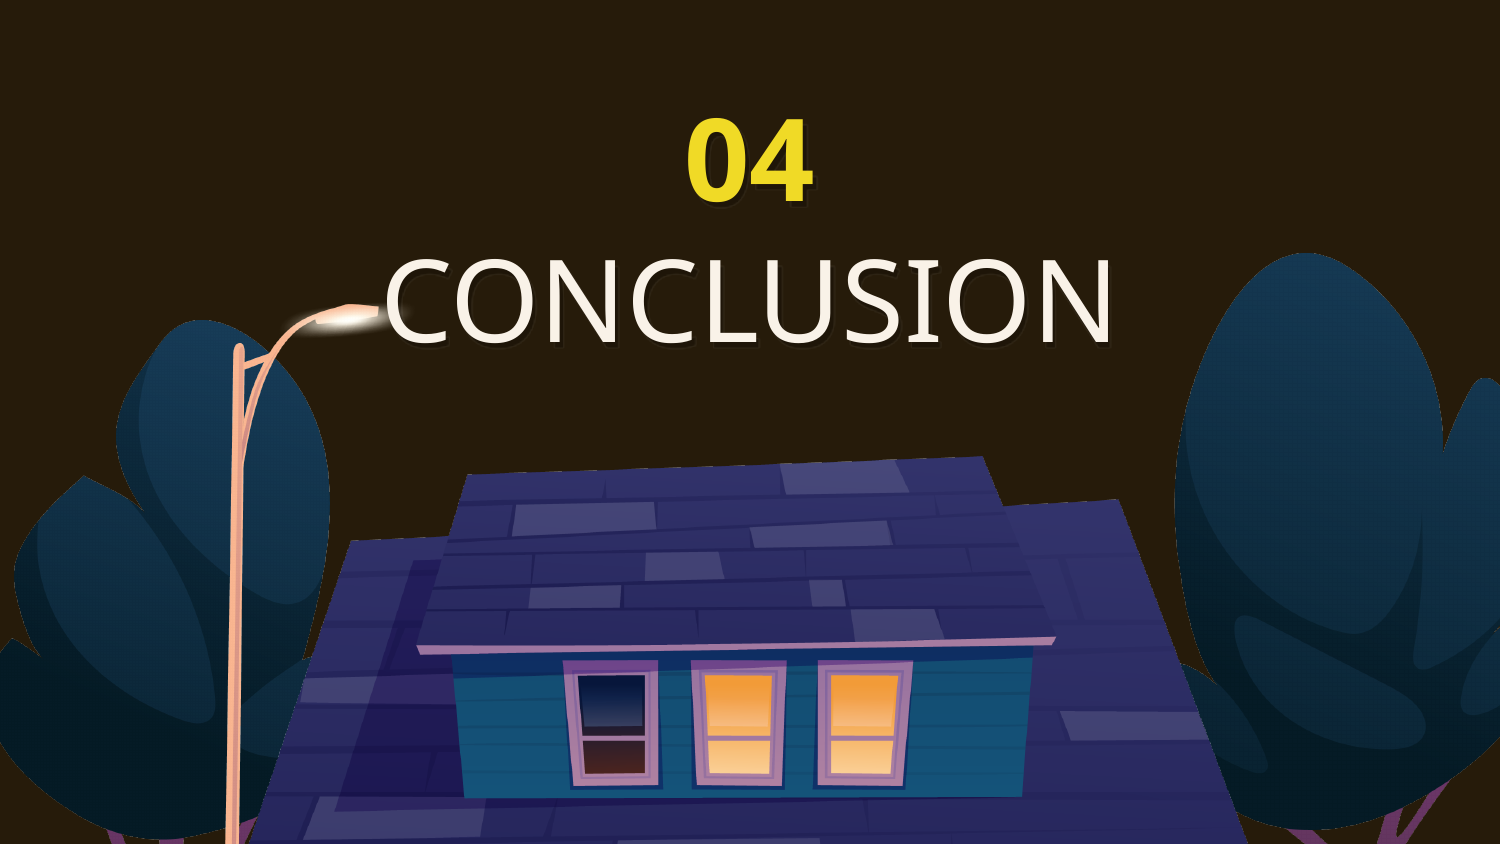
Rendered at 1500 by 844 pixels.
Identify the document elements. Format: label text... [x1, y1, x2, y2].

title 04 [615, 109, 885, 202]
title CONCLUSION [117, 213, 1383, 375]
picture [0, 253, 1500, 844]
